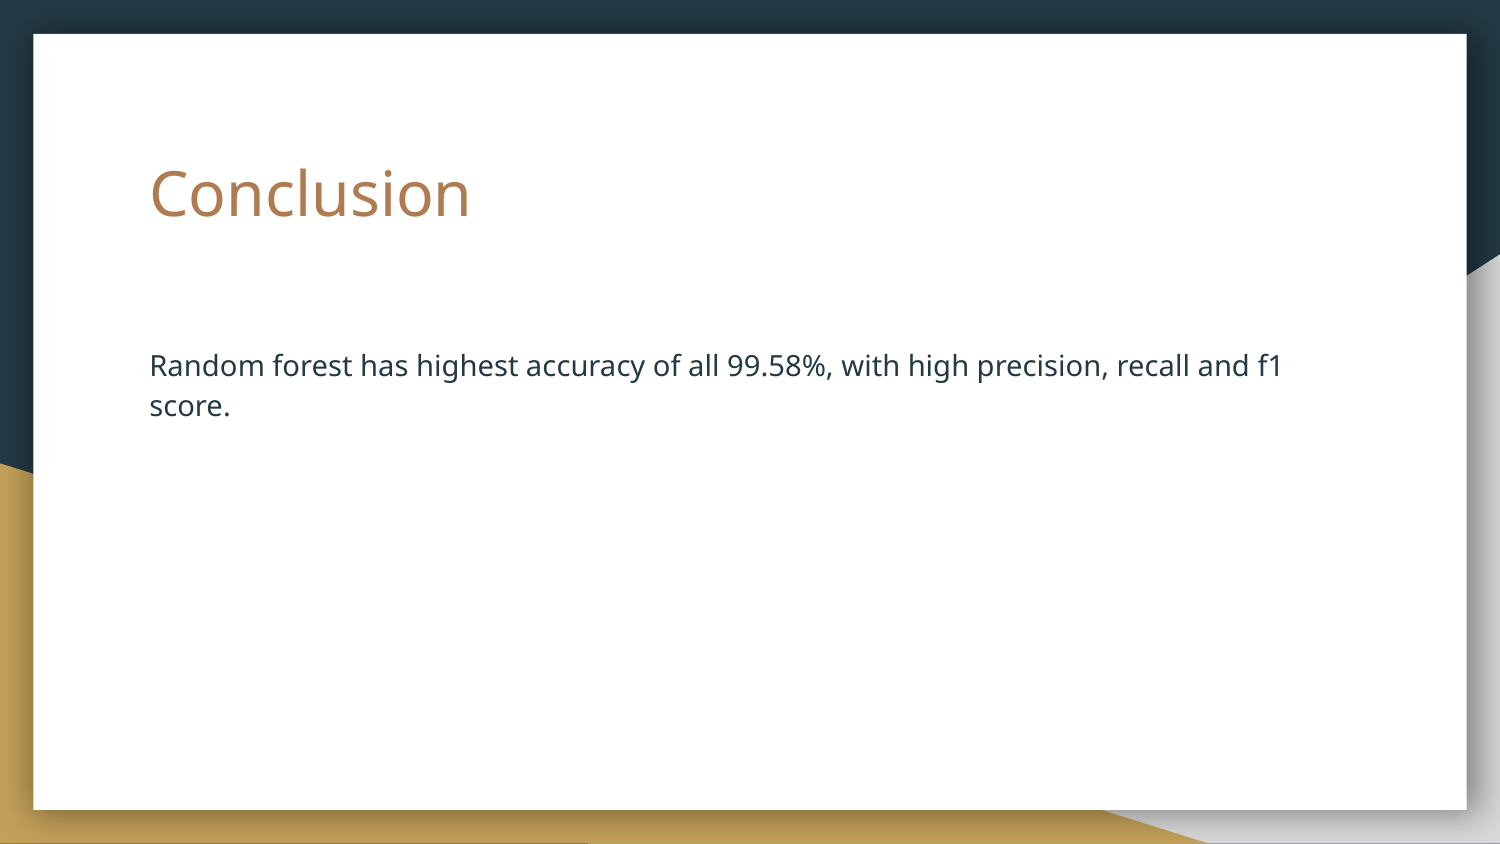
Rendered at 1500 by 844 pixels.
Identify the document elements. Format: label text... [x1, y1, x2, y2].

title Conclusion [134, 138, 1366, 296]
list Random forest has highest accuracy of all 99.58%, with high precision, recall and f1 score. [134, 326, 1366, 729]
